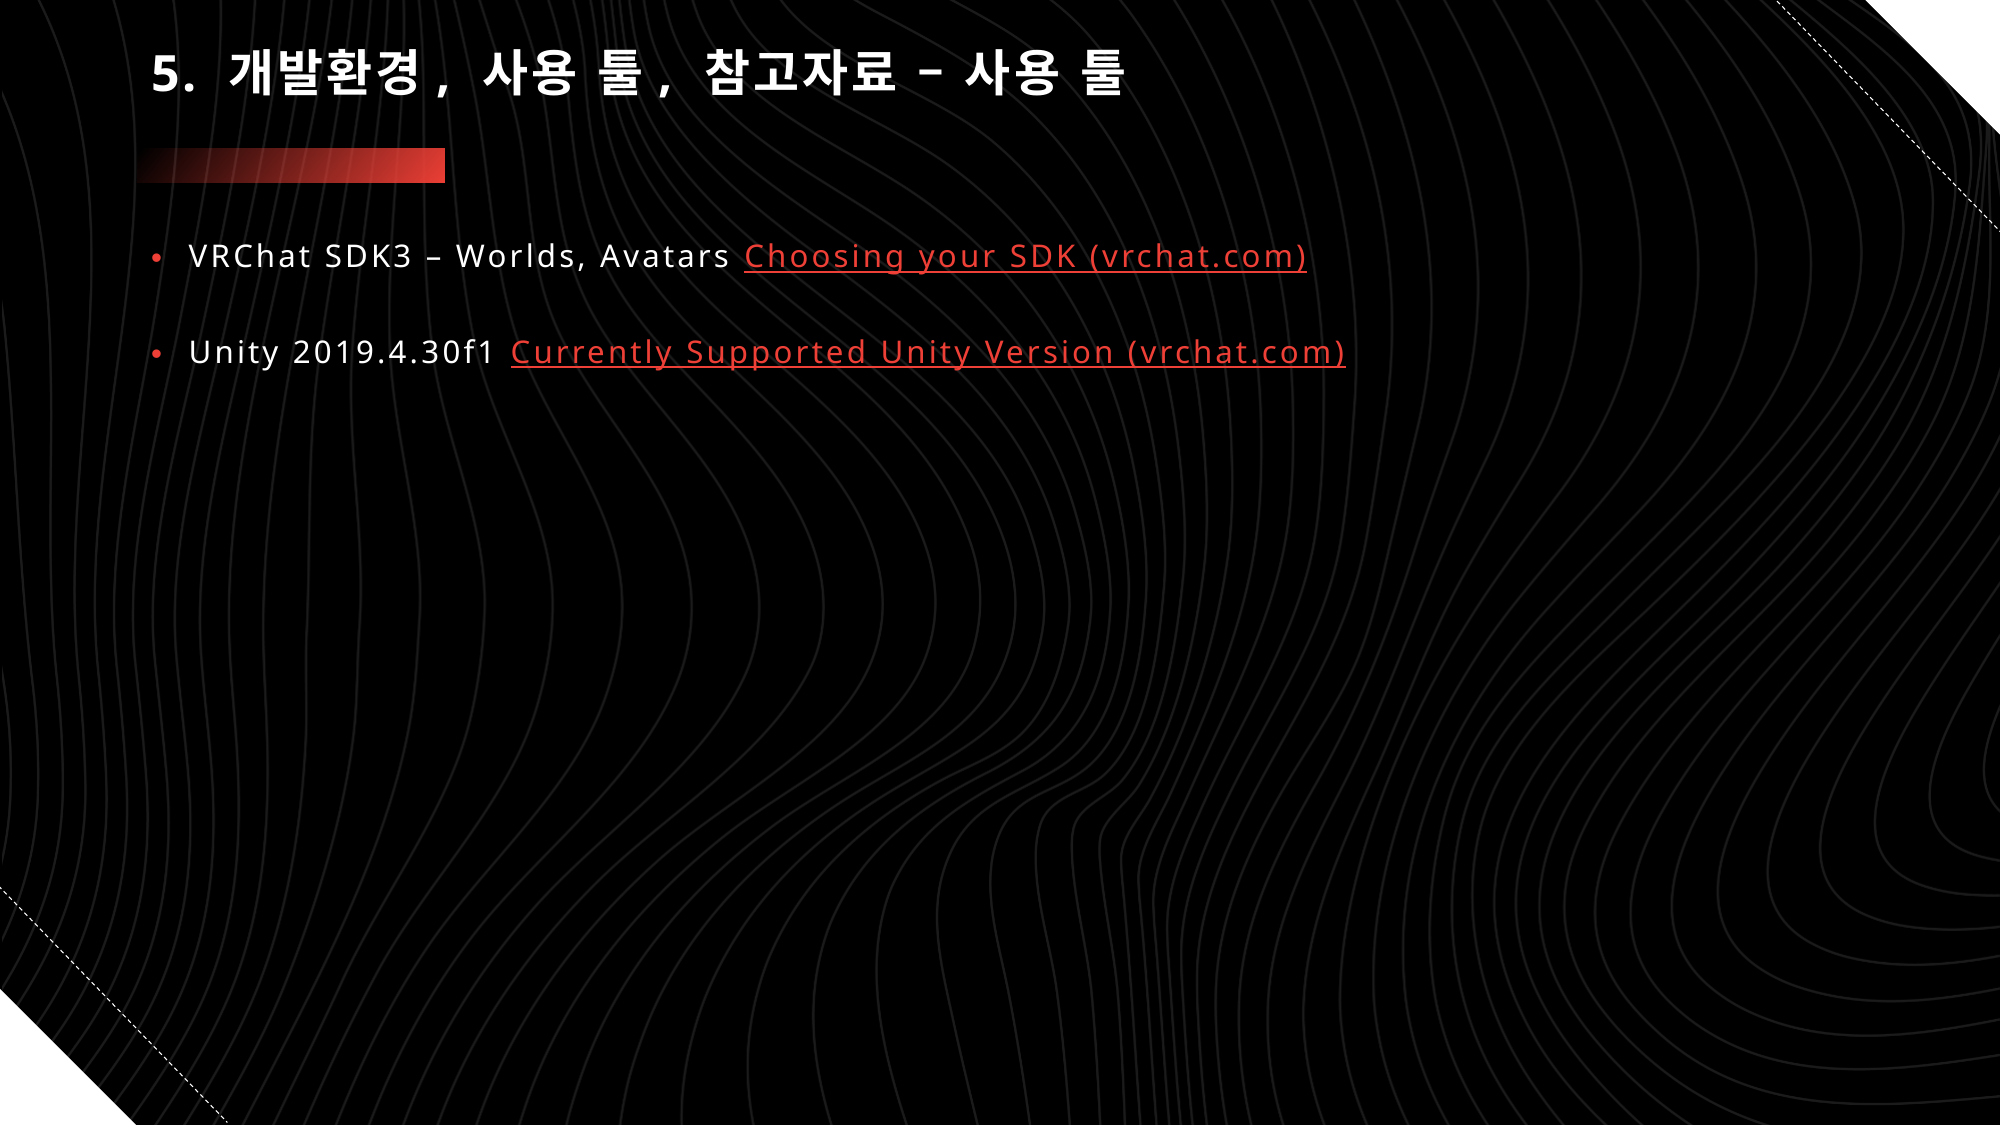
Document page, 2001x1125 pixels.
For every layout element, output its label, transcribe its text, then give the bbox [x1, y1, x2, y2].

title 5. 개발환경, 사용 툴, 참고자료 – 사용 툴 [136, 27, 1863, 124]
list VRChat SDK3 – Worlds, Avatars Choosing your SDK (vrchat.com) Unity 2019.4.30f1 Currently Supported Unity Version (vrchat.com) [136, 207, 1864, 946]
